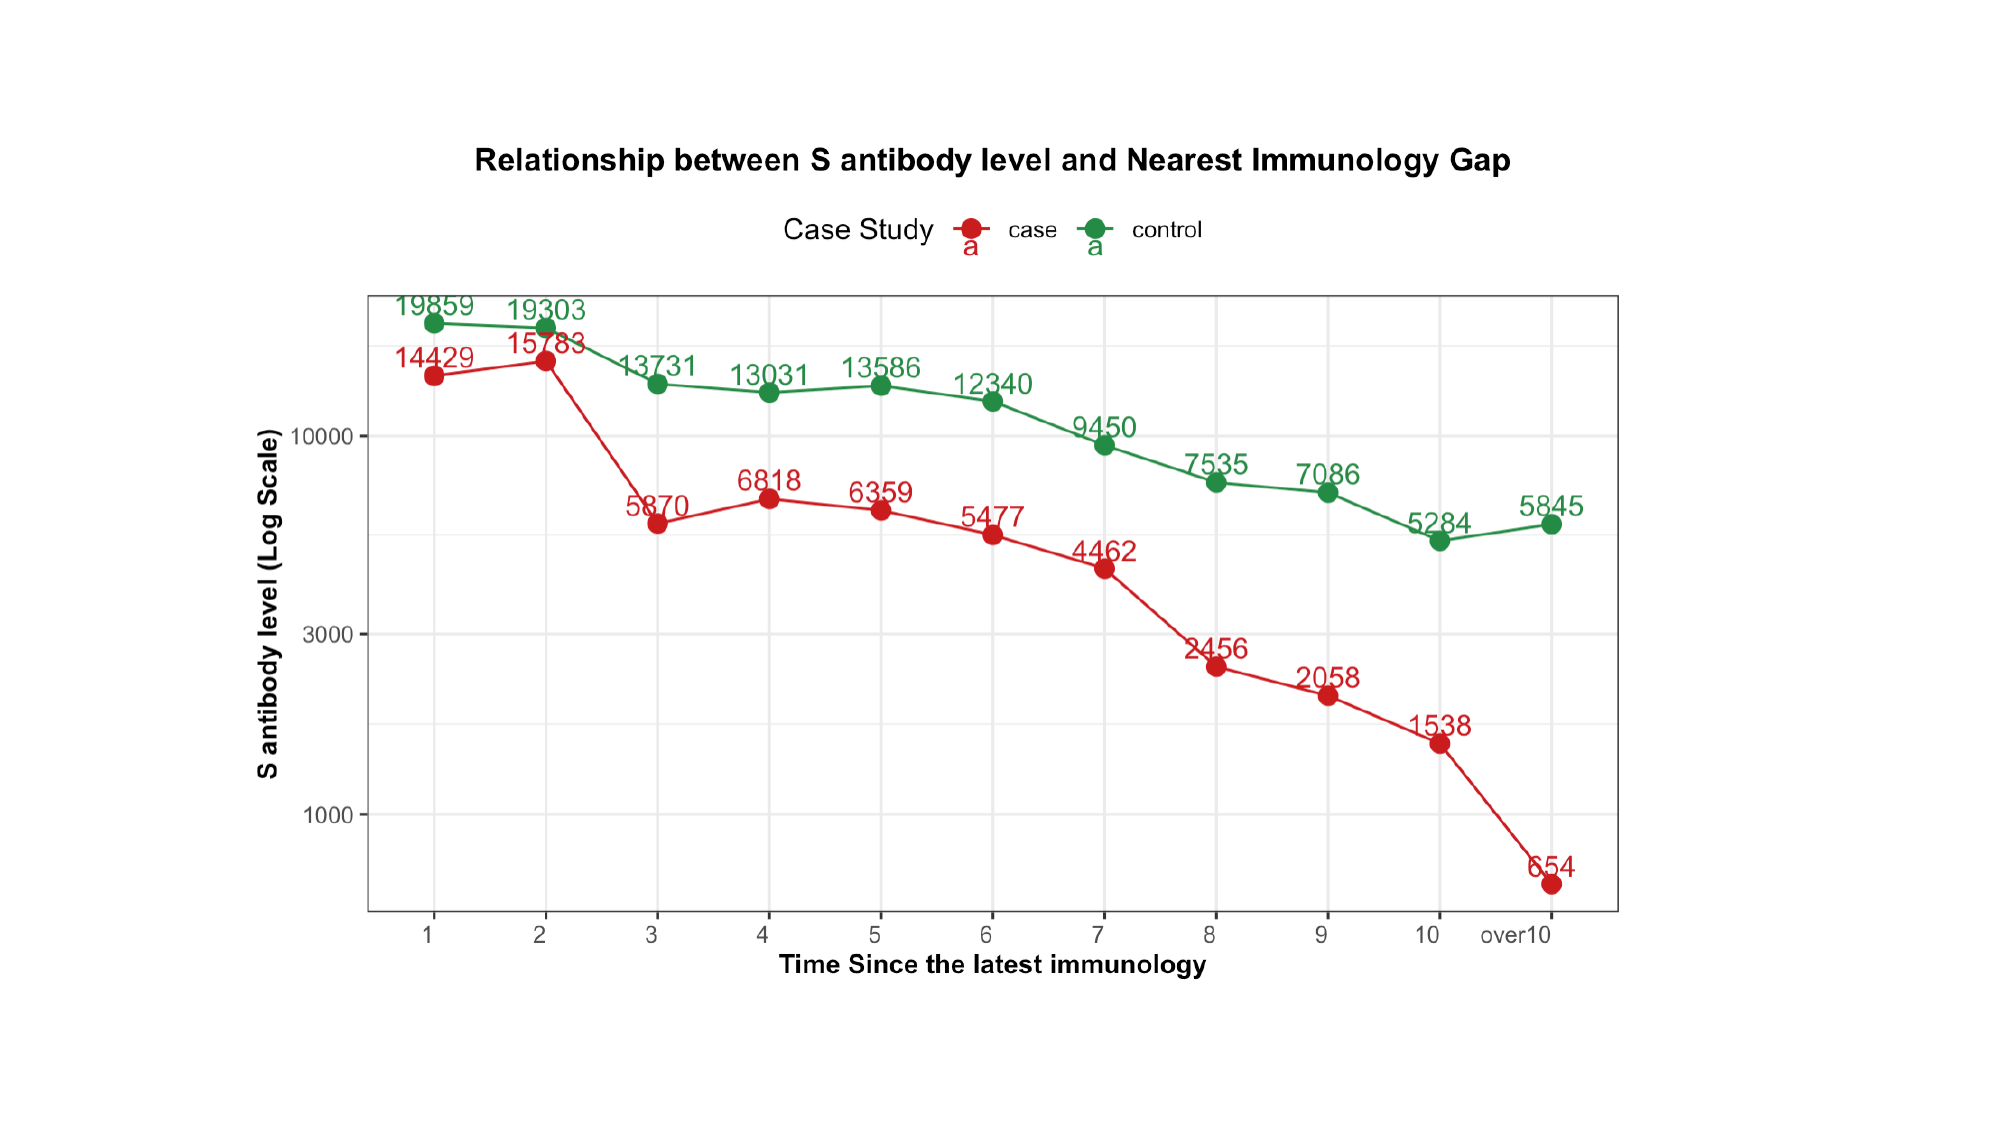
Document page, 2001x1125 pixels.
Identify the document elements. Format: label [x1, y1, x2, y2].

picture [239, 115, 1761, 1009]
